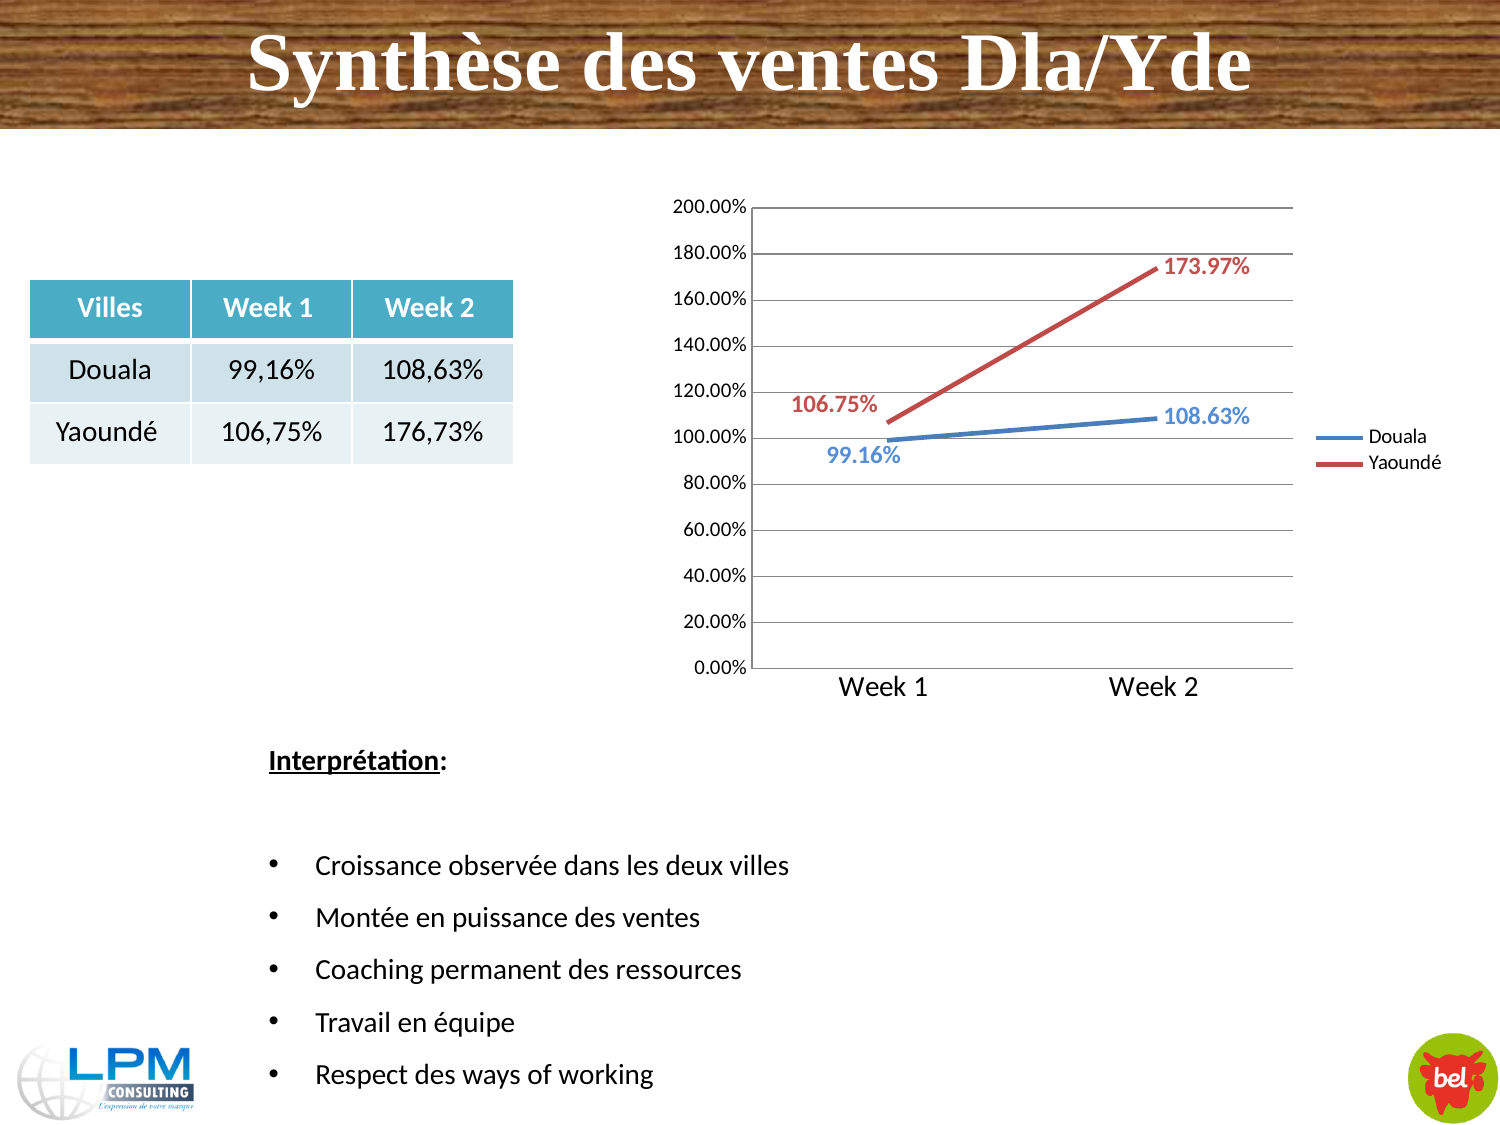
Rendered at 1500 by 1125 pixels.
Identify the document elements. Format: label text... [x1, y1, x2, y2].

table_cell 106,75% [192, 404, 351, 464]
picture [1406, 1031, 1500, 1125]
table_cell Douala [30, 344, 190, 402]
table_header Week 2 [353, 280, 513, 338]
table_header Week 1 [192, 280, 351, 338]
picture [0, 1030, 215, 1125]
text_box Synthèse des ventes Dla/Yde [0, 0, 1500, 115]
chart [655, 187, 1465, 716]
table_cell 99,16% [192, 344, 351, 402]
text_box [0, 115, 1500, 131]
table_header Villes [30, 280, 190, 338]
text_box Interprétation: Croissance observée dans les deux villes Montée en puissance des ventes Coaching permanent des ressources Travail en équipe Respect des ways of working [253, 715, 1204, 1098]
table_cell 176,73% [353, 404, 513, 464]
table_cell 108,63% [353, 344, 513, 402]
table_cell Yaoundé [30, 404, 190, 464]
